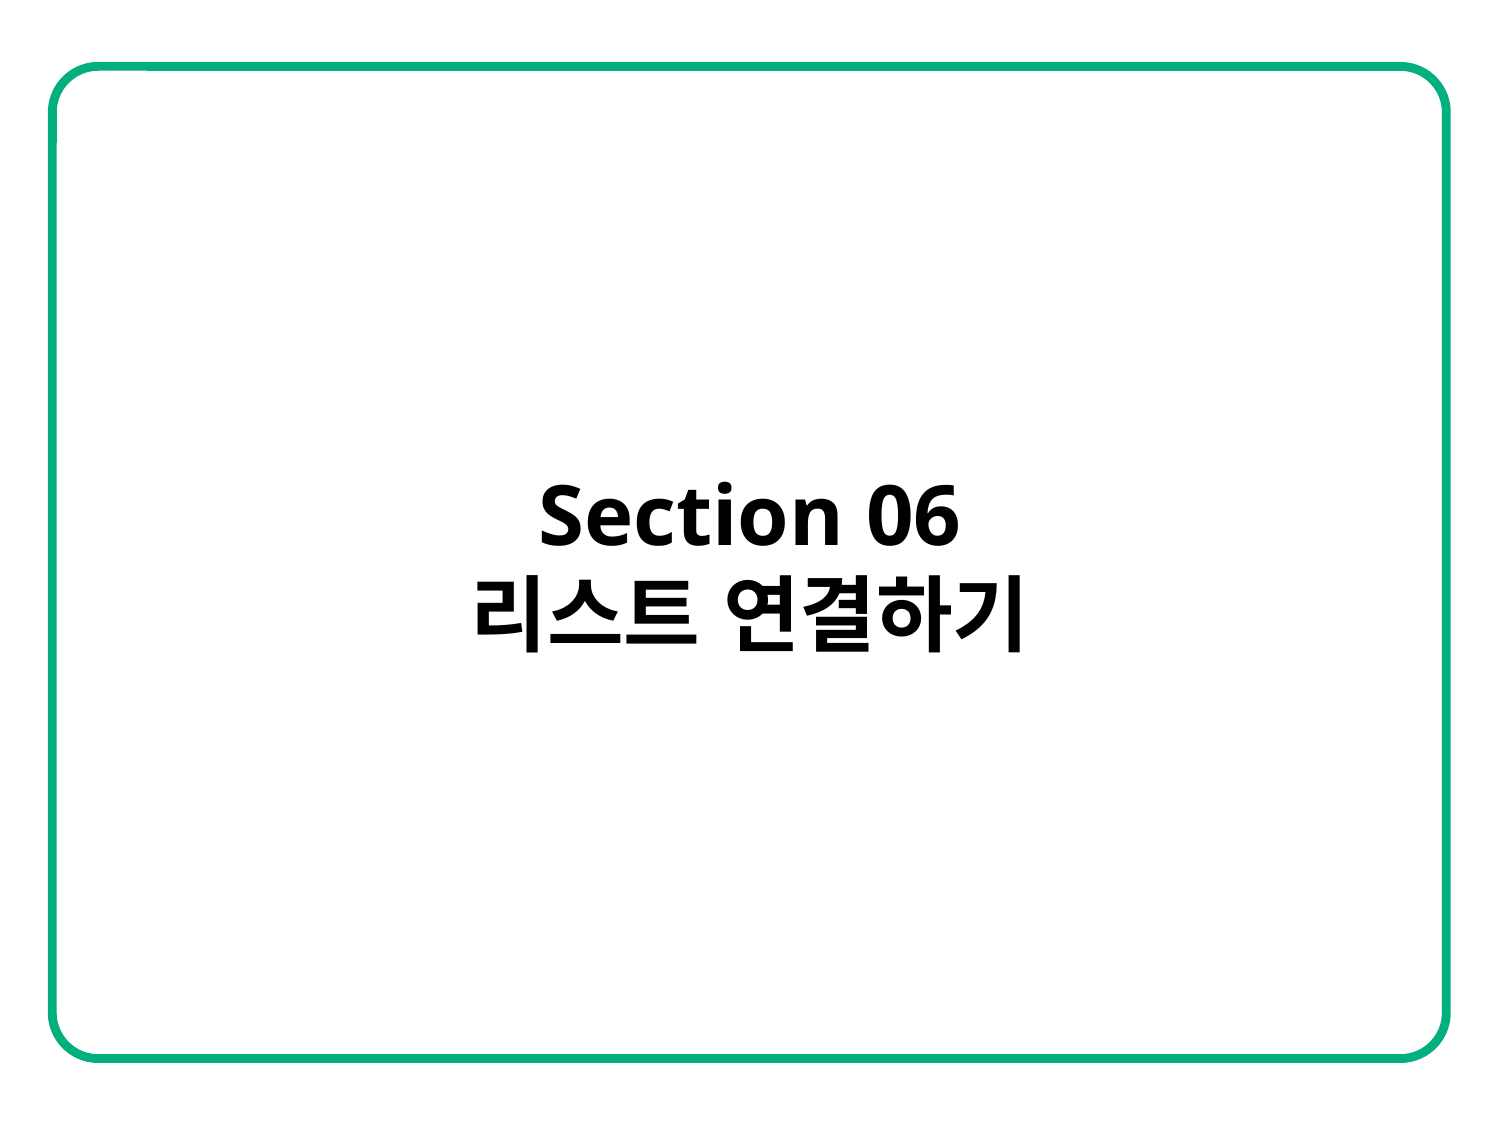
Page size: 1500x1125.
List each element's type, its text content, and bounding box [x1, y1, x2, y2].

text_box Section 06 리스트 연결하기 [342, 403, 1158, 722]
